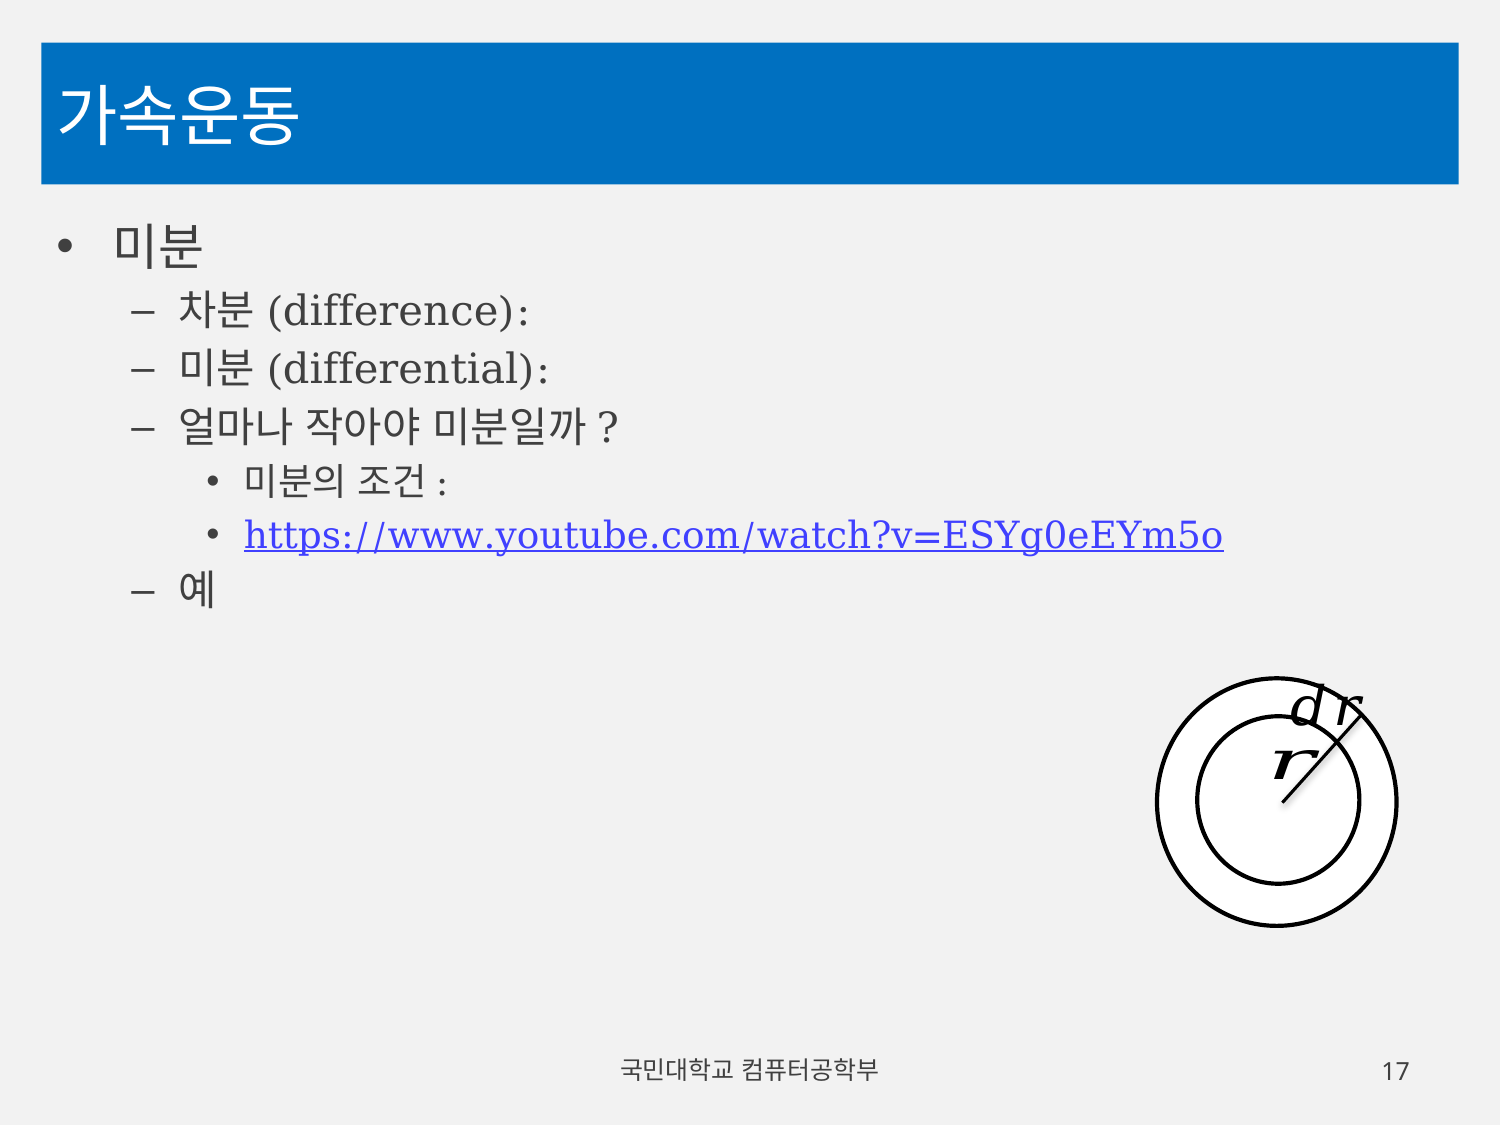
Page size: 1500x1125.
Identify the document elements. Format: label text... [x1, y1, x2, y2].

text_box [1154, 676, 1399, 928]
footer 국민대학교 컴퓨터공학부 [466, 1042, 1034, 1103]
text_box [1282, 714, 1362, 803]
text_box [1195, 714, 1361, 886]
title 가속운동 [41, 42, 1459, 185]
slide_number 17 [1074, 1042, 1425, 1103]
